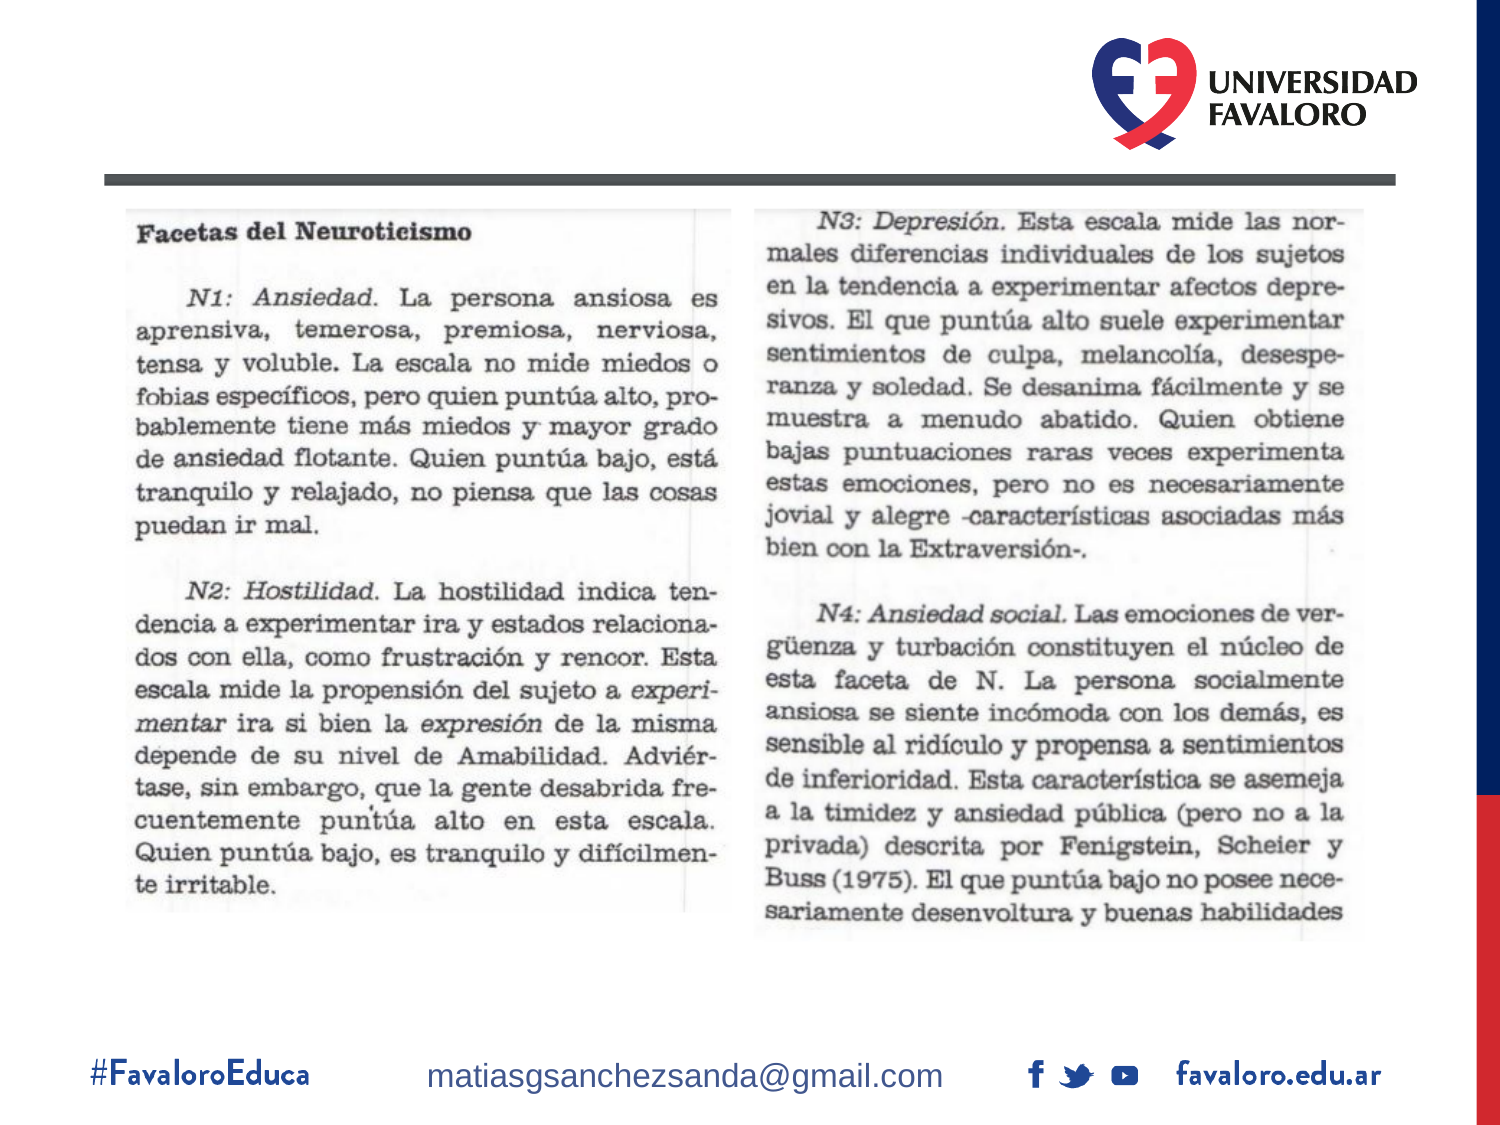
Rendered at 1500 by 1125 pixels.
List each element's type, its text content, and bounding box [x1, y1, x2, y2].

text_box matiasgsanchezsanda@gmail.com [419, 1046, 953, 1102]
picture [104, 173, 1396, 951]
picture [1092, 38, 1417, 150]
picture [76, 1035, 322, 1106]
picture [1014, 1041, 1388, 1100]
